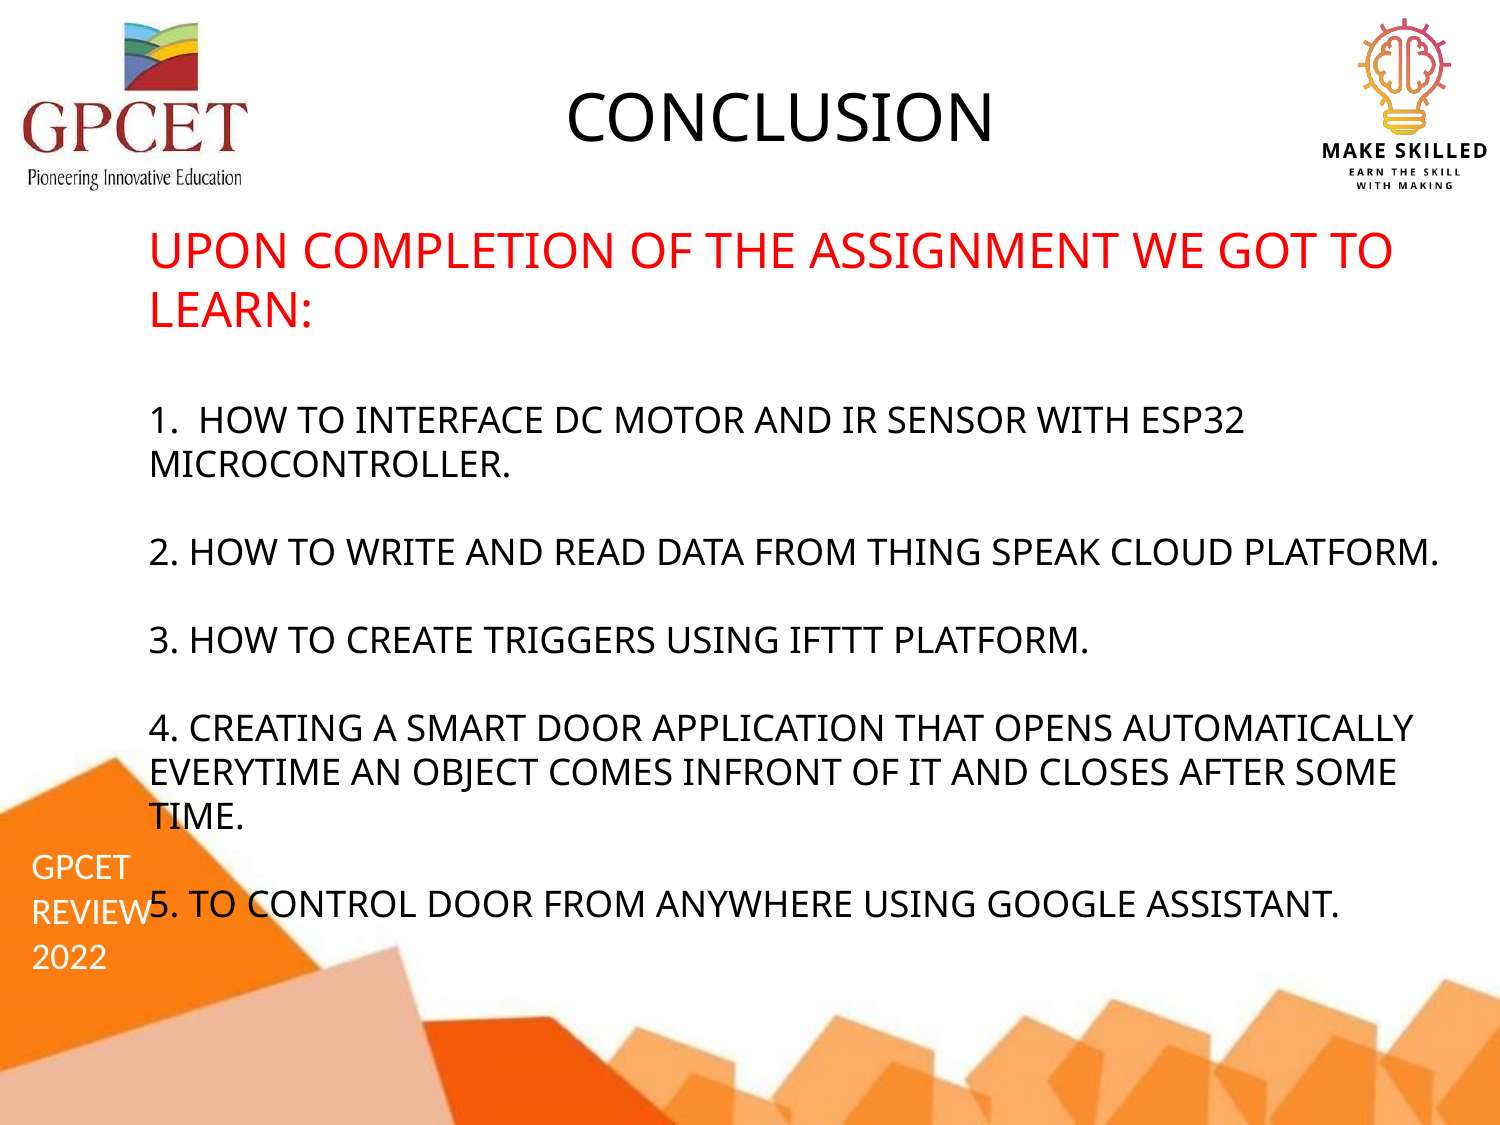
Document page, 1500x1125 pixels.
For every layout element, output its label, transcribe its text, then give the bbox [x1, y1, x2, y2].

text_box GPCET REVIEW 2022 [23, 834, 210, 985]
list UPON COMPLETION OF THE ASSIGNMENT WE GOT TO LEARN: 1. HOW TO INTERFACE DC MOTOR AND IR SENSOR WITH ESP32 MICROCONTROLLER. 2. HOW TO WRITE AND READ DATA FROM THING SPEAK CLOUD PLATFORM. 3. HOW TO CREATE TRIGGERS USING IFTTT PLATFORM. 4. CREATING A SMART DOOR APPLICATION THAT OPENS AUTOMATICALLY EVERYTIME AN OBJECT COMES INFRONT OF IT AND CLOSES AFTER SOME TIME. 5. TO CONTROL DOOR FROM ANYWHERE USING GOOGLE ASSISTANT. [141, 212, 1492, 939]
title CONCLUSION [350, 39, 1213, 191]
picture [0, 0, 1500, 1125]
